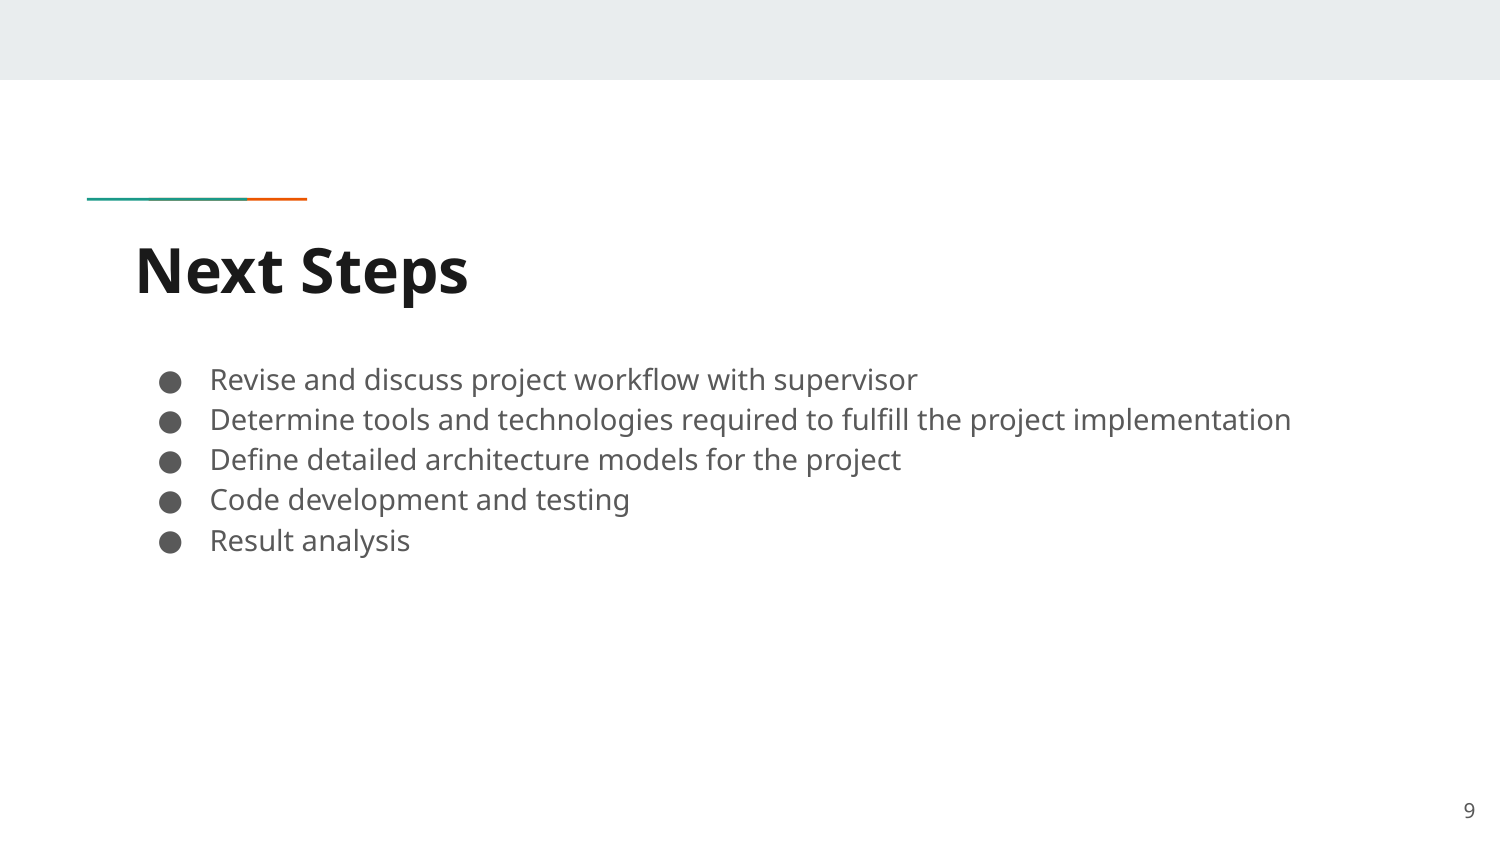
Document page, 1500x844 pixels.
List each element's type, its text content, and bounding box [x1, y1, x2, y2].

list Revise and discuss project workflow with supervisor Determine tools and technologies required to fulfill the project implementation Define detailed architecture models for the project Code development and testing Result analysis [119, 341, 1401, 687]
slide_number ‹#› [1400, 779, 1491, 844]
title Next Steps [119, 216, 1381, 305]
